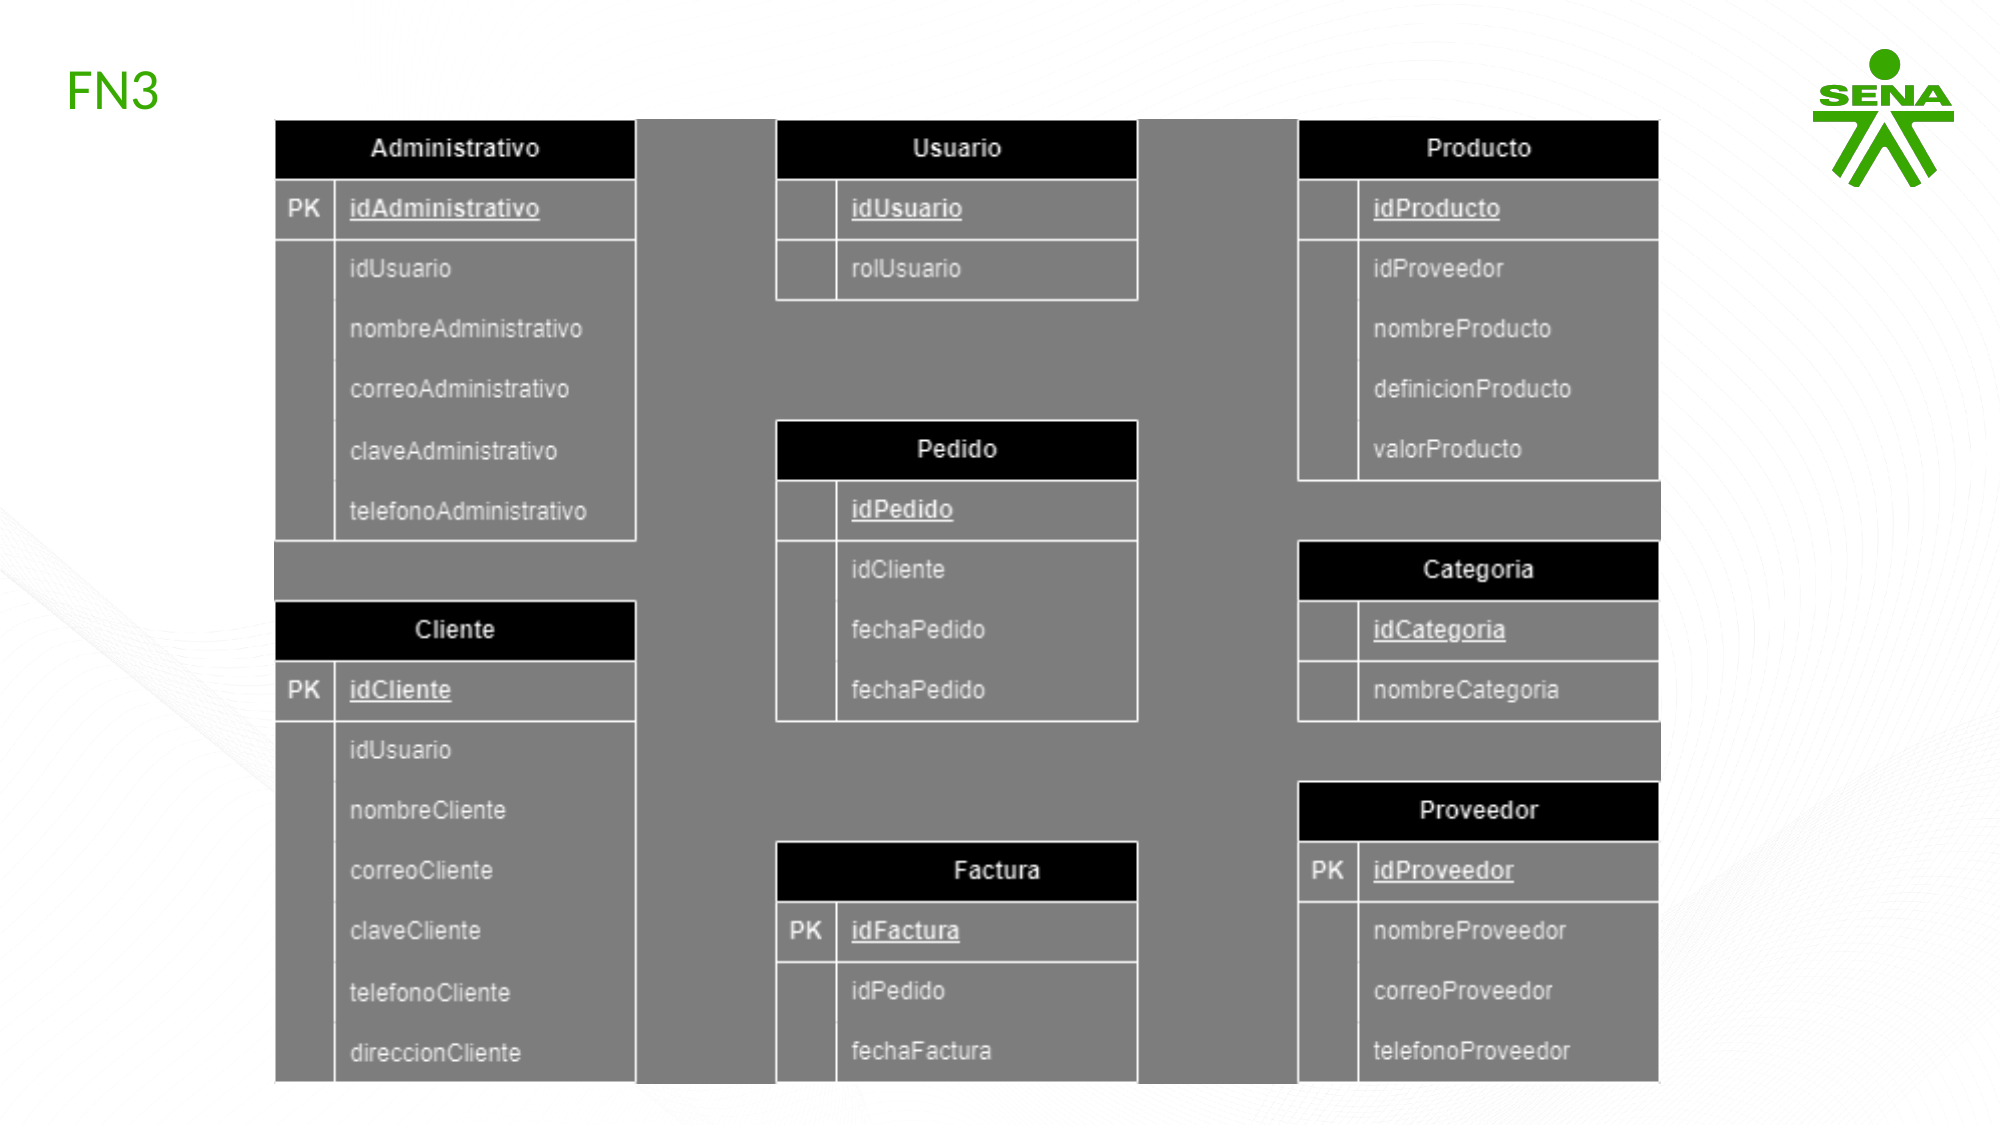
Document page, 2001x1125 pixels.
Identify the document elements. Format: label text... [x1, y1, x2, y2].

text_box [42, 59, 270, 236]
picture [0, 0, 2000, 1125]
text_box FN3 [51, 36, 1764, 207]
